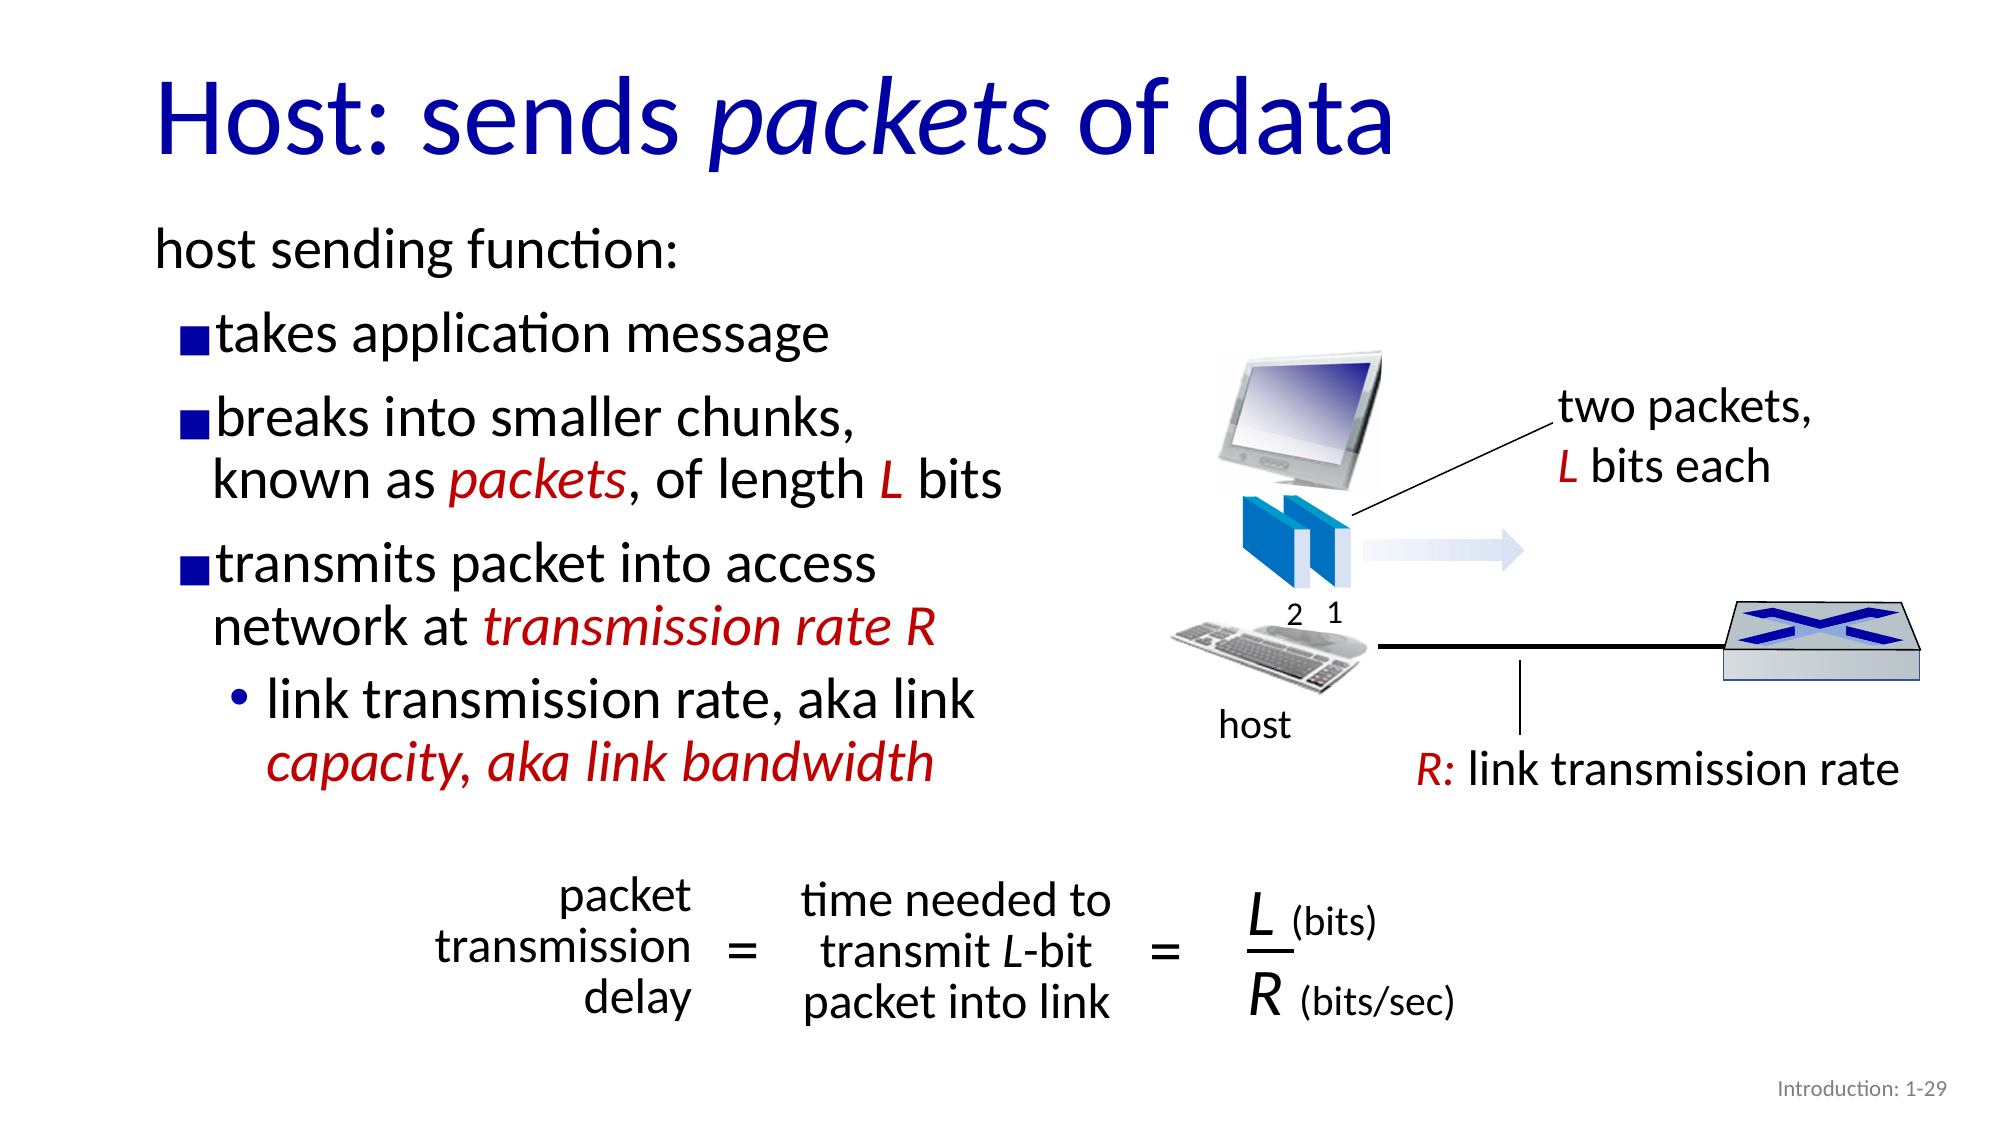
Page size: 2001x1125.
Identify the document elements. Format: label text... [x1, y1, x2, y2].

text_box [1363, 528, 1524, 572]
slide_number Introduction: 1-‹#› [1512, 1056, 1963, 1117]
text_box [1316, 520, 1351, 586]
text_box host [1203, 707, 1308, 754]
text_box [1164, 587, 1378, 699]
text_box host sending function: takes application message breaks into smaller chunks, known as packets, of length L bits transmits packet into access network at transmission rate R link transmission rate, aka link capacity, aka link bandwidth [139, 211, 1042, 978]
text_box two packets, L bits each [1542, 365, 1842, 501]
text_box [1242, 520, 1311, 586]
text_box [1184, 349, 1423, 512]
text_box R: link transmission rate [1400, 727, 1920, 803]
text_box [1723, 601, 1921, 681]
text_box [416, 861, 1475, 1039]
title Host: sends packets of data [139, 44, 1865, 192]
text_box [1351, 422, 1554, 516]
